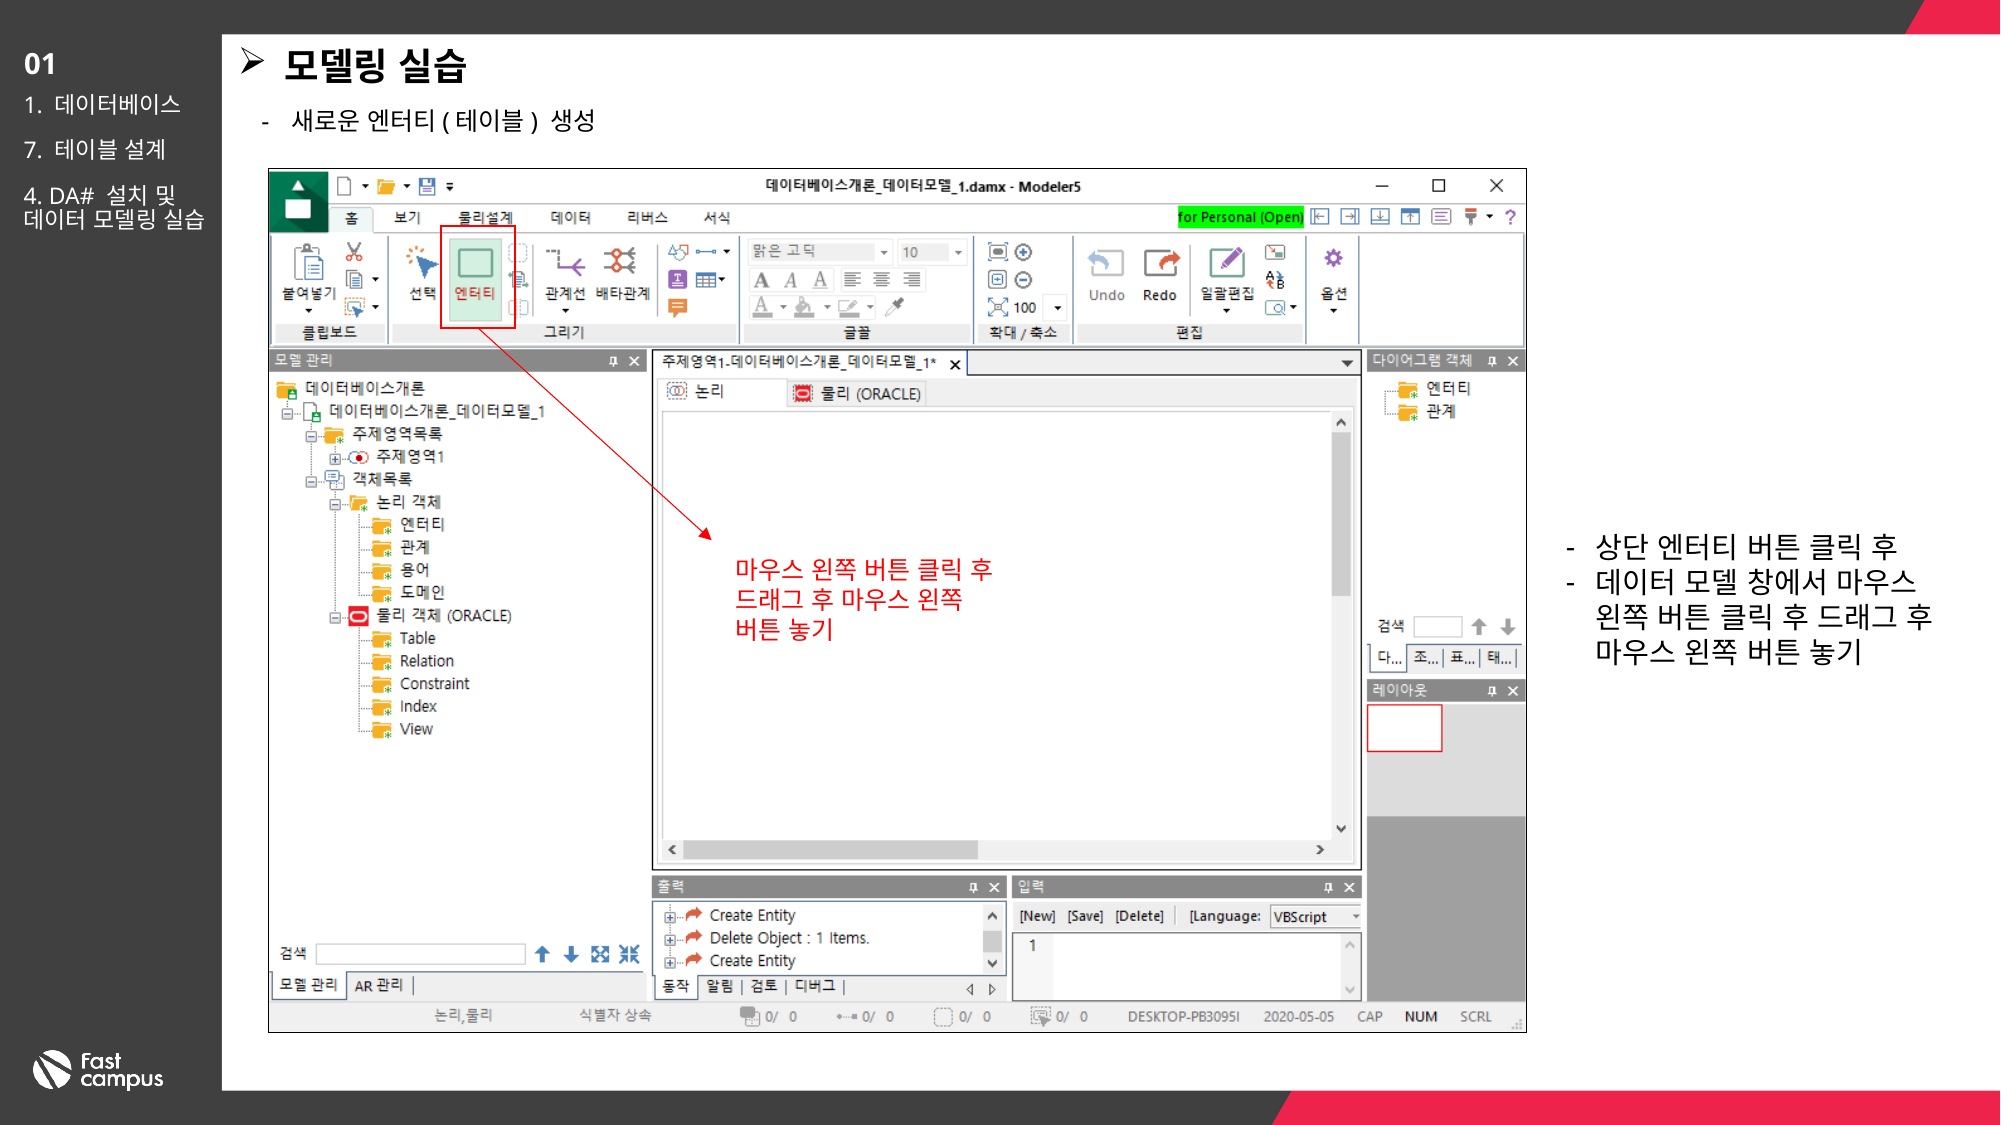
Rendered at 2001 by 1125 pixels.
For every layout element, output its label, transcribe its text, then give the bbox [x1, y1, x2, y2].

text_box 상단 엔터티 버튼 클릭 후 데이터 모델 창에서 마우스 왼쪽 버튼 클릭 후 드래그 후 마우스 왼쪽 버튼 놓기 [1551, 521, 1958, 677]
picture [33, 1050, 163, 1091]
list 1. 데이터베이스 7. 테이블 설계 4. DA# 설치 및 데이터 모델링 실습 [8, 86, 229, 291]
text_box 새로운 엔터티(테이블) 생성 [246, 98, 654, 144]
text_box 모델링 실습 [223, 35, 483, 96]
picture [268, 168, 1527, 1033]
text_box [477, 327, 712, 541]
list 01 [9, 41, 223, 86]
